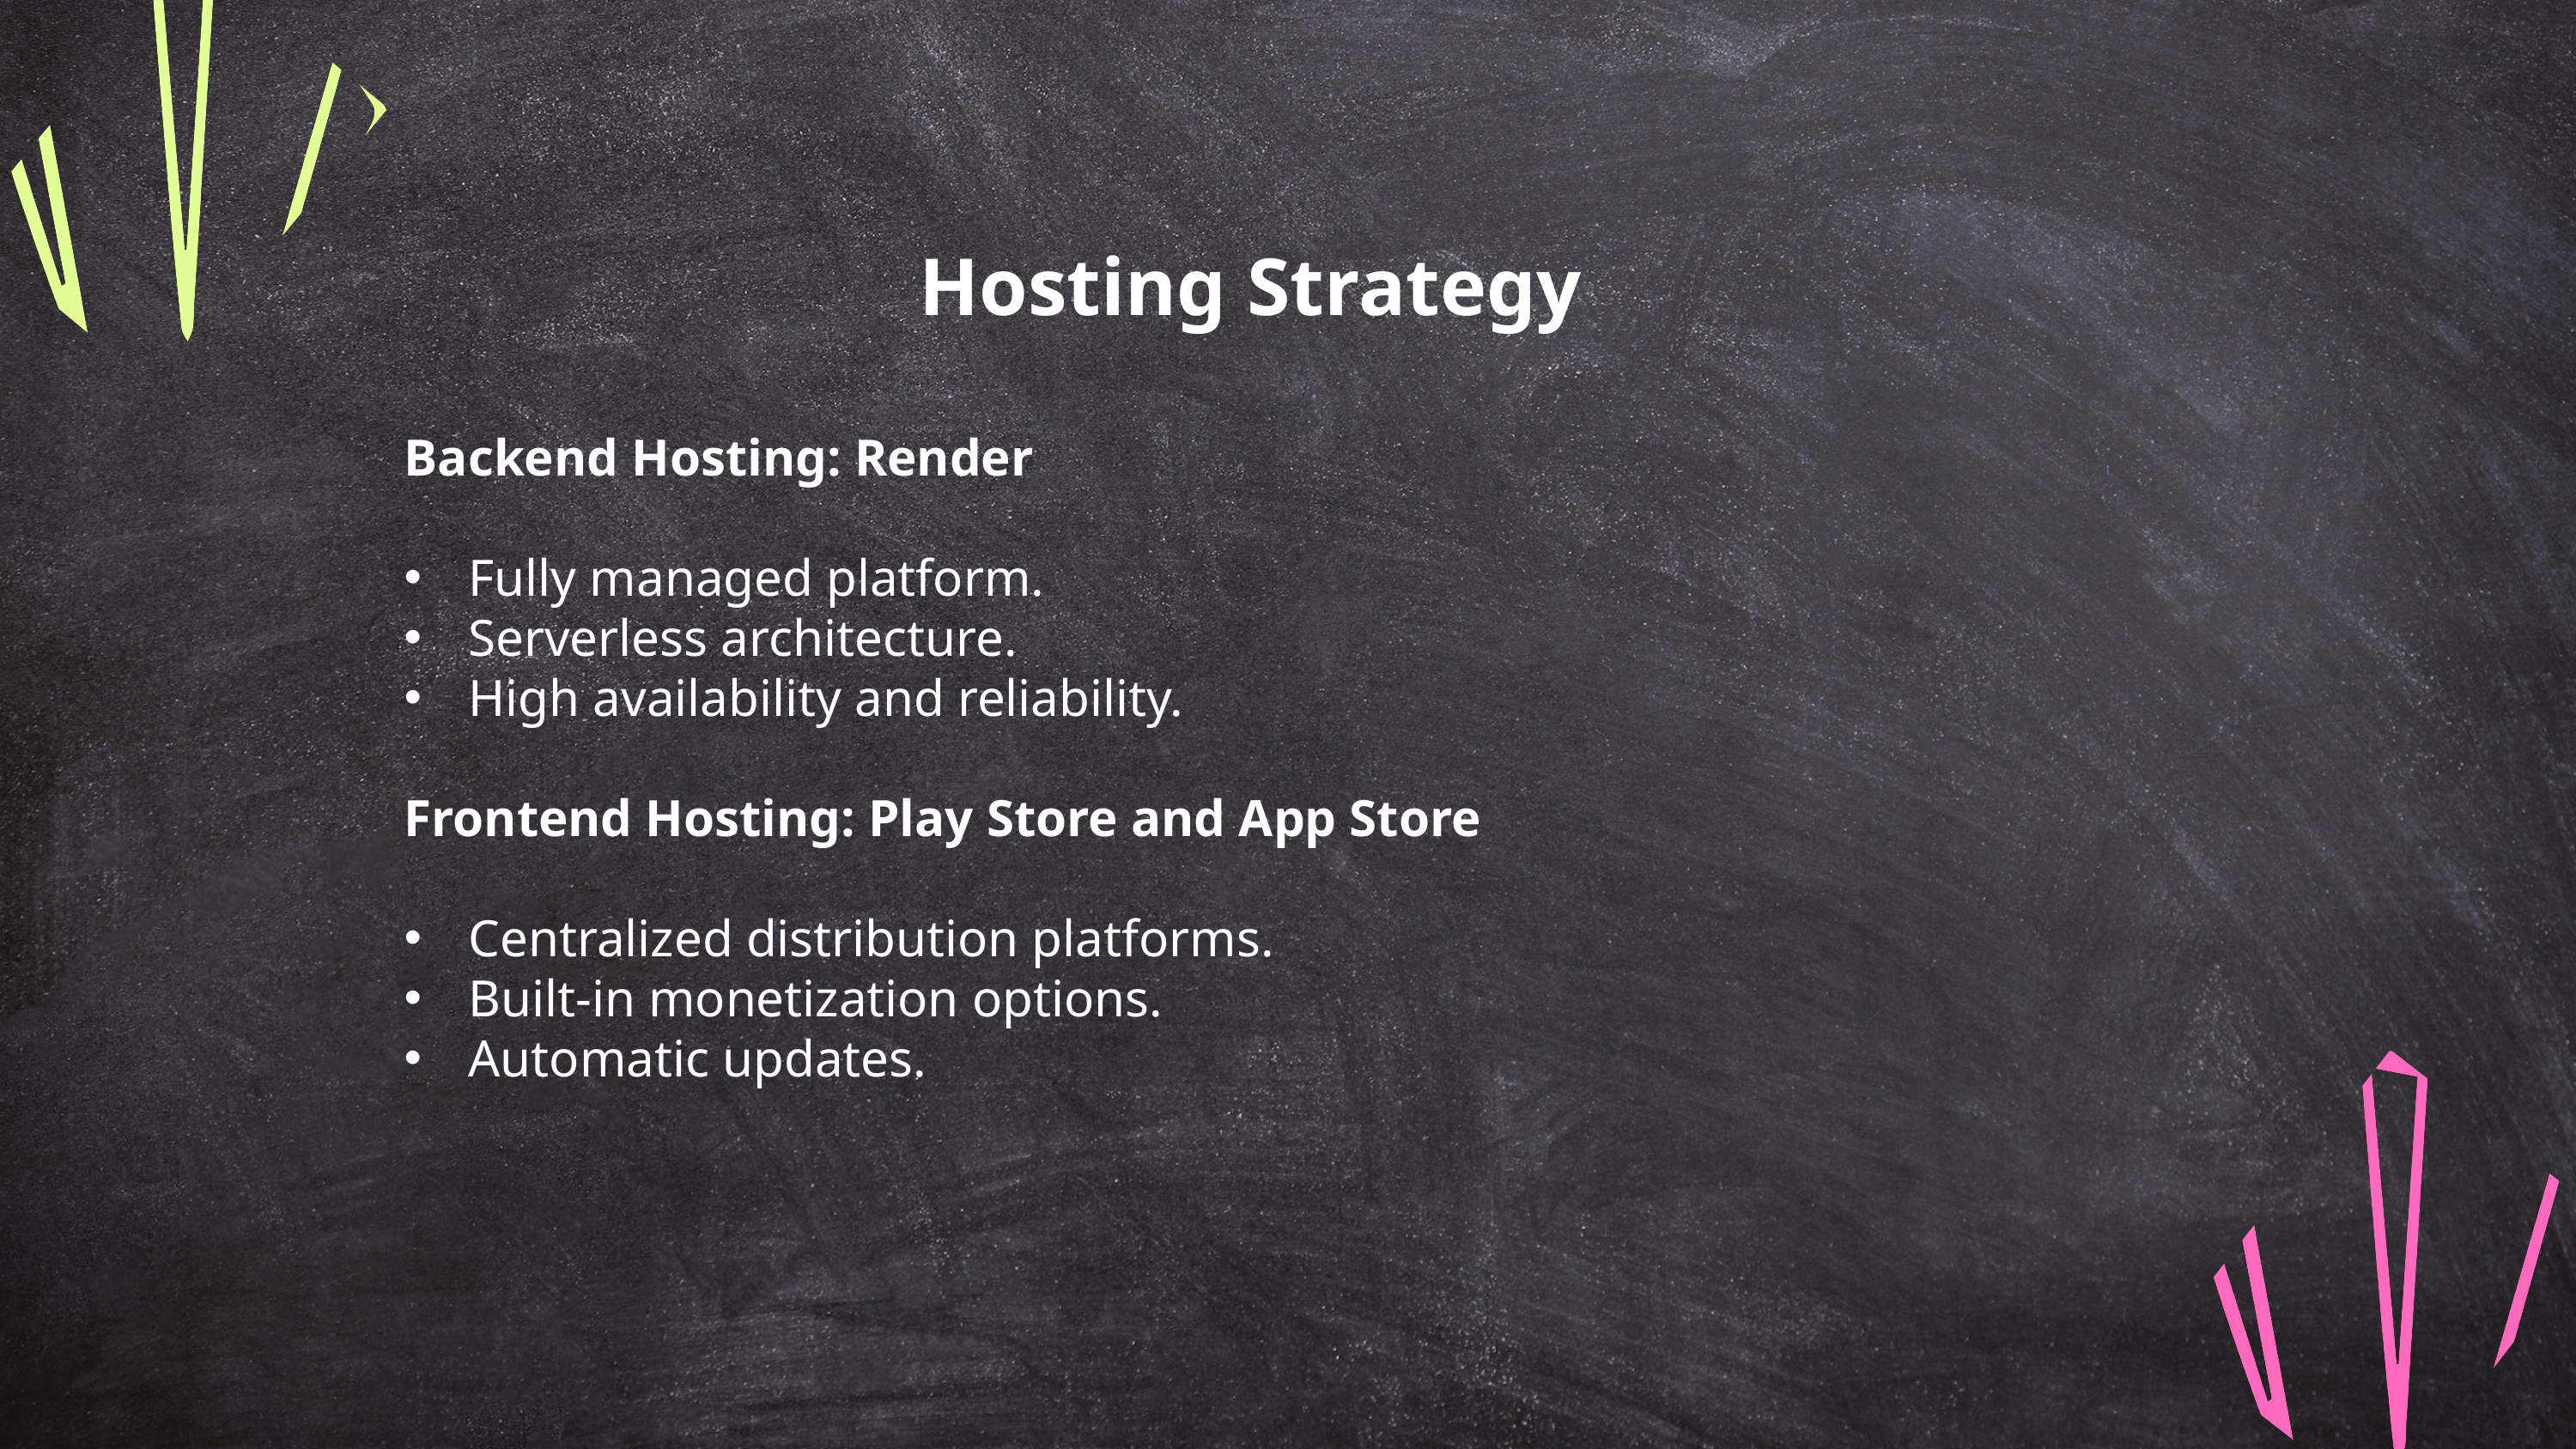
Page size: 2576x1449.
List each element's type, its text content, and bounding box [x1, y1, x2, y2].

text_box [0, 0, 2576, 1449]
text_box [0, 0, 388, 390]
text_box [2165, 1049, 2576, 1449]
text_box Hosting Strategy Backend Hosting: Render Fully managed platform. Serverless architecture. High availability and reliability. Frontend Hosting: Play Store and App Store Centralized distribution platforms. Built-in monetization options. Automatic updates. [391, 230, 2200, 1094]
